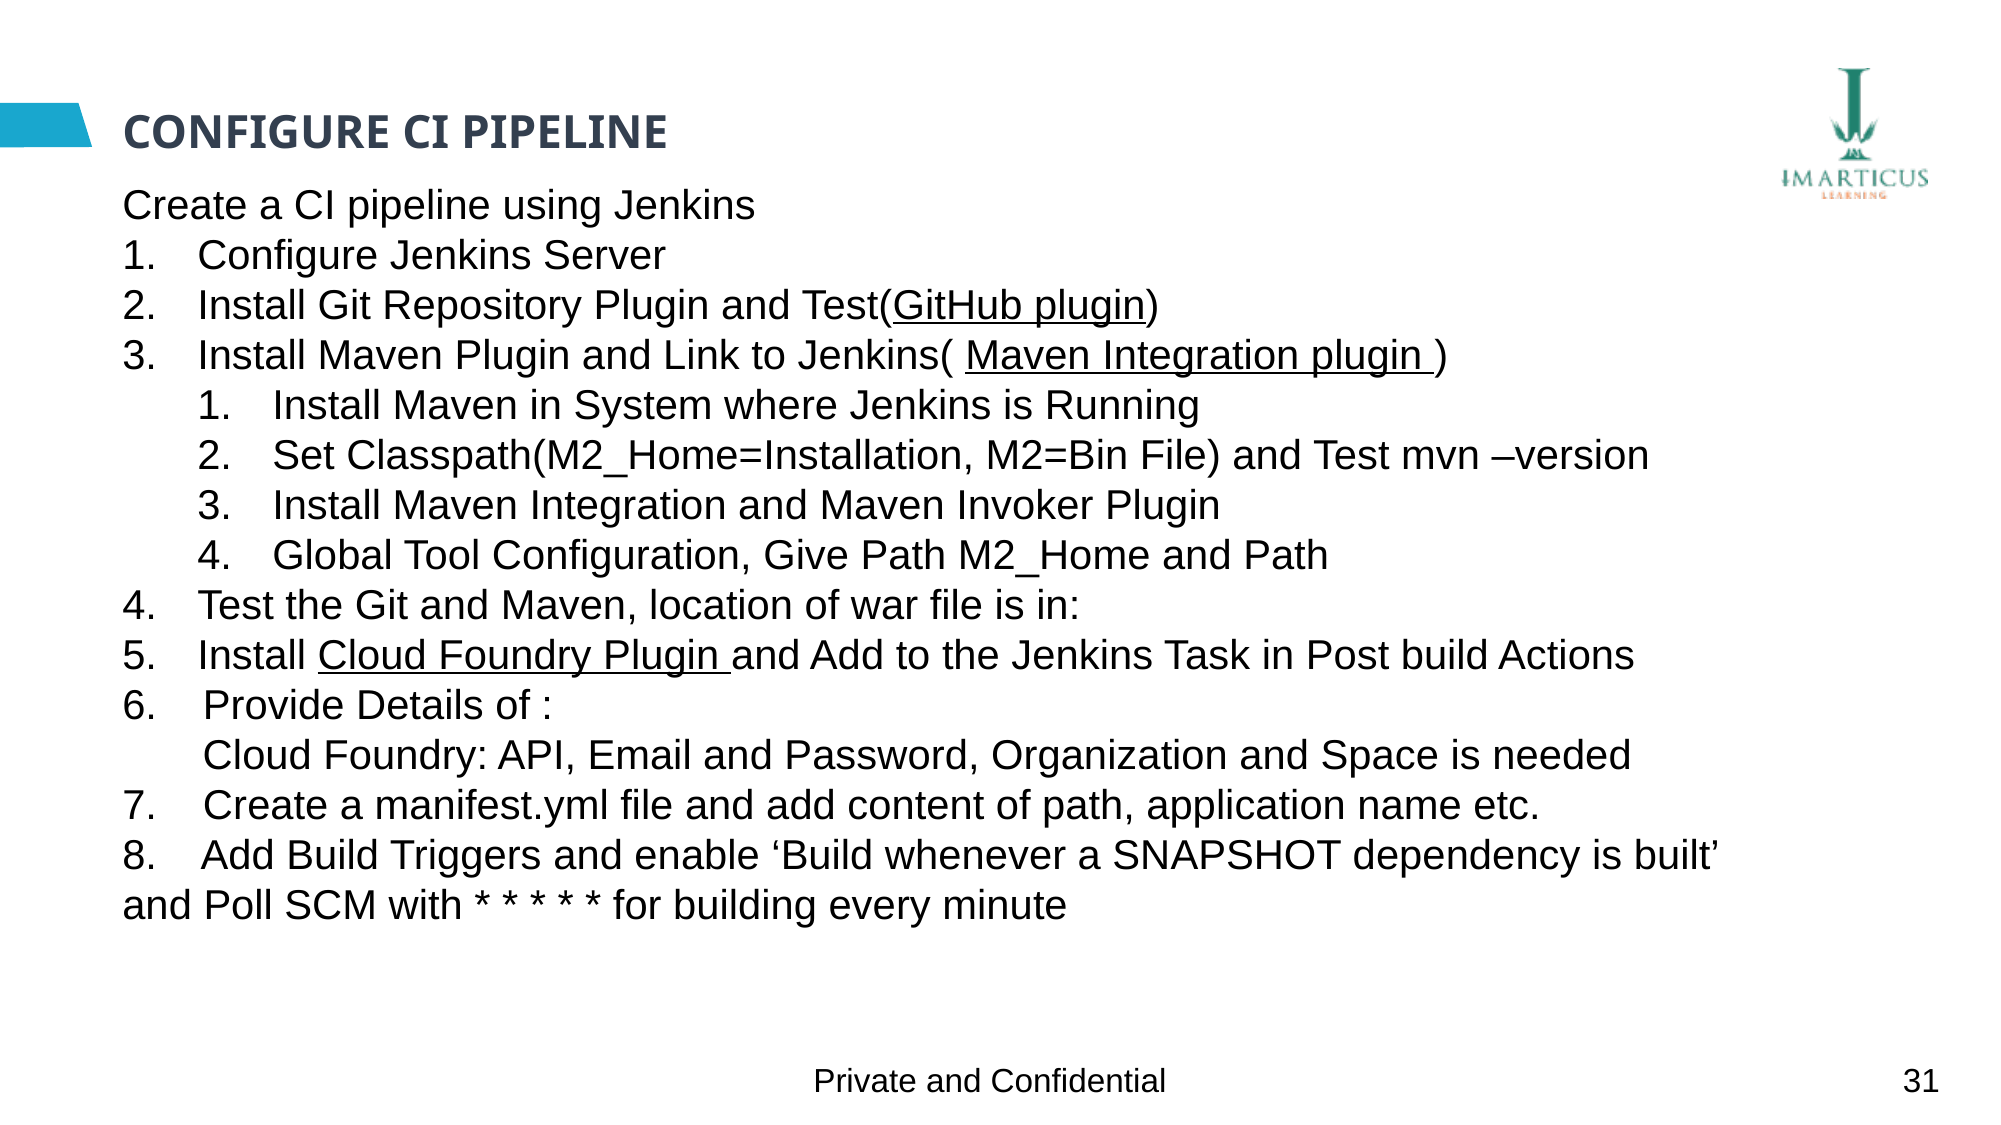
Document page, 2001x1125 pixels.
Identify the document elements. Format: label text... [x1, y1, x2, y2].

picture [1833, 68, 1928, 170]
text_box Create a CI pipeline using Jenkins Configure Jenkins Server Install Git Repository Plugin and Test(GitHub plugin) Install Maven Plugin and Link to Jenkins( Maven Integration plugin ) Install Maven in System where Jenkins is Running Set Classpath(M2_Home=Installation, M2=Bin File) and Test mvn –version Install Maven Integration and Maven Invoker Plugin Global Tool Configuration, Give Path M2_Home and Path Test the Git and Maven, location of war file is in: Install Cloud Foundry Plugin and Add to the Jenkins Task in Post build Actions 6. Provide Details of : Cloud Foundry: API, Email and Password, Organization and Space is needed 7. Create a manifest.yml file and add content of path, application name etc. 8. Add Build Triggers and enable ‘Build whenever a SNAPSHOT dependency is built’ and Poll SCM with * * * * * for building every minute [107, 170, 2000, 1026]
text_box [42, 30, 1896, 148]
title CONFIGURE CI PIPELINE [107, 81, 1833, 187]
